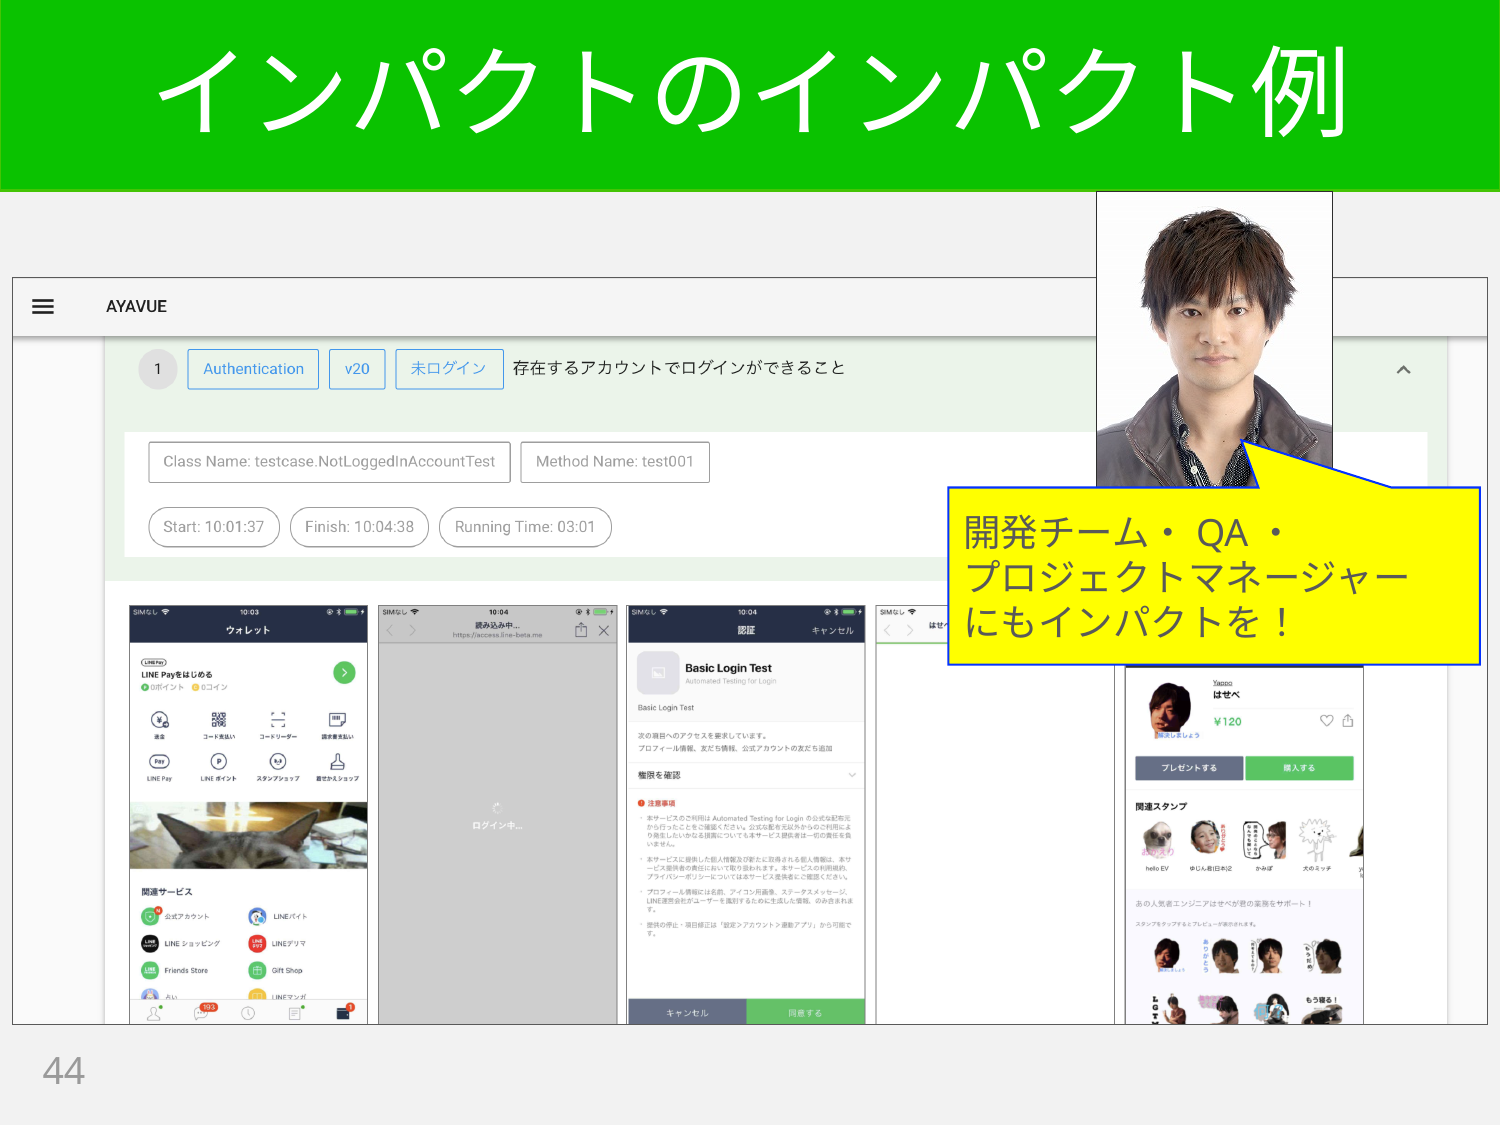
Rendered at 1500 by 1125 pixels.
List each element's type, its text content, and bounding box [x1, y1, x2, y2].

title インパクトのインパクト例 [0, 53, 1500, 140]
slide_number 44 [27, 1042, 146, 1102]
picture [12, 191, 1488, 1025]
